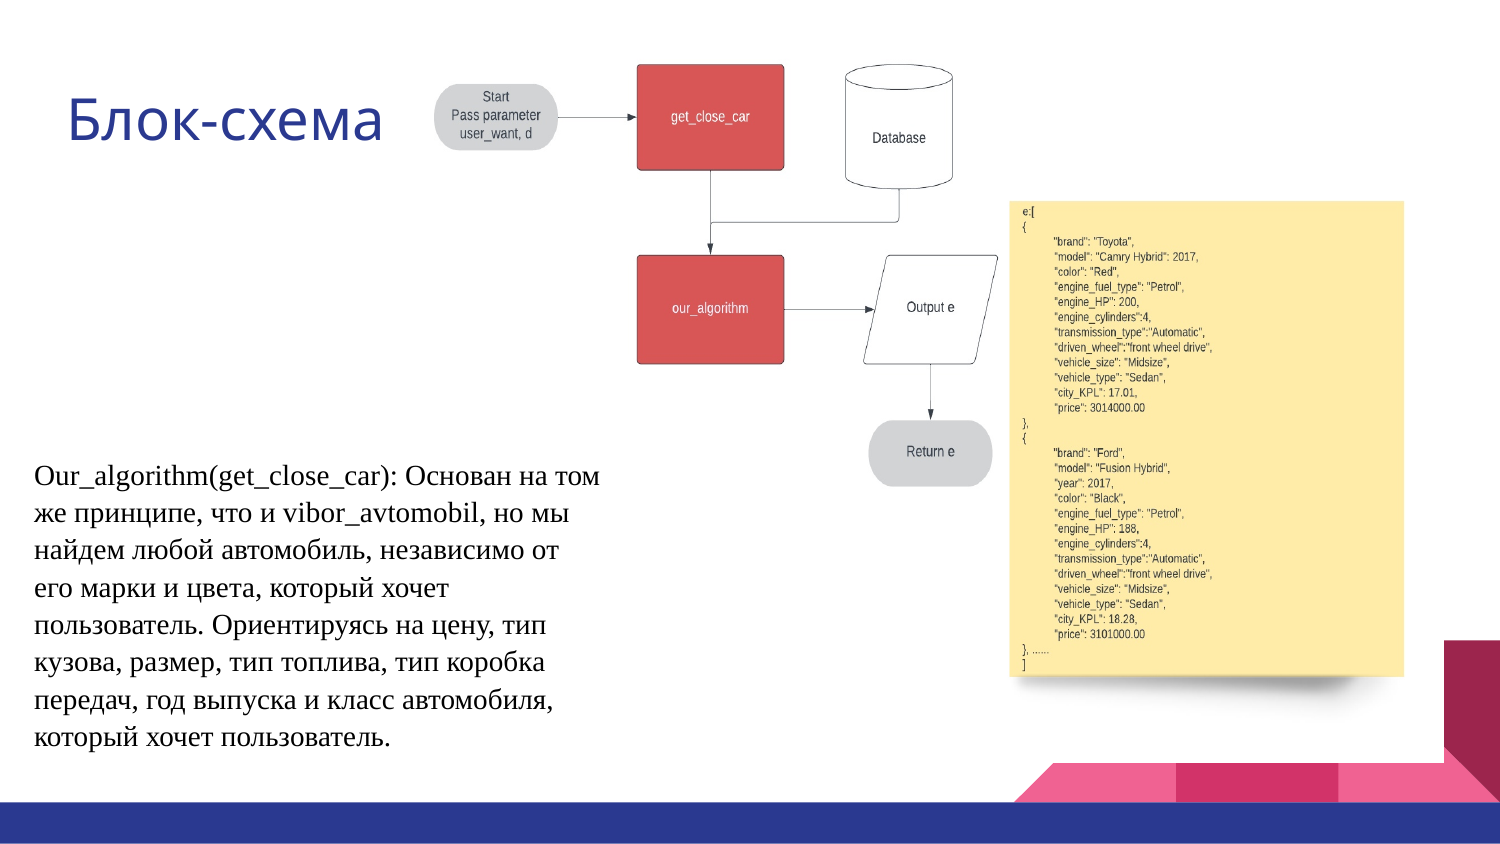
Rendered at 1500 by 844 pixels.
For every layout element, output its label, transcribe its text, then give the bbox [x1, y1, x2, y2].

title Блок-схема [51, 67, 405, 167]
text_box Our_algorithm(get_close_car): Основан на том же принципе, что и vibor_avtomobil, но мы найдем любой автомобиль, независимо от его марки и цвета, который хочет пользователь. Ориентируясь на цену, тип кузова, размер, тип топлива, тип коробка передач, год выпуска и класс автомобиля, который хочет пользователь. [19, 438, 407, 768]
picture [410, 37, 1445, 764]
